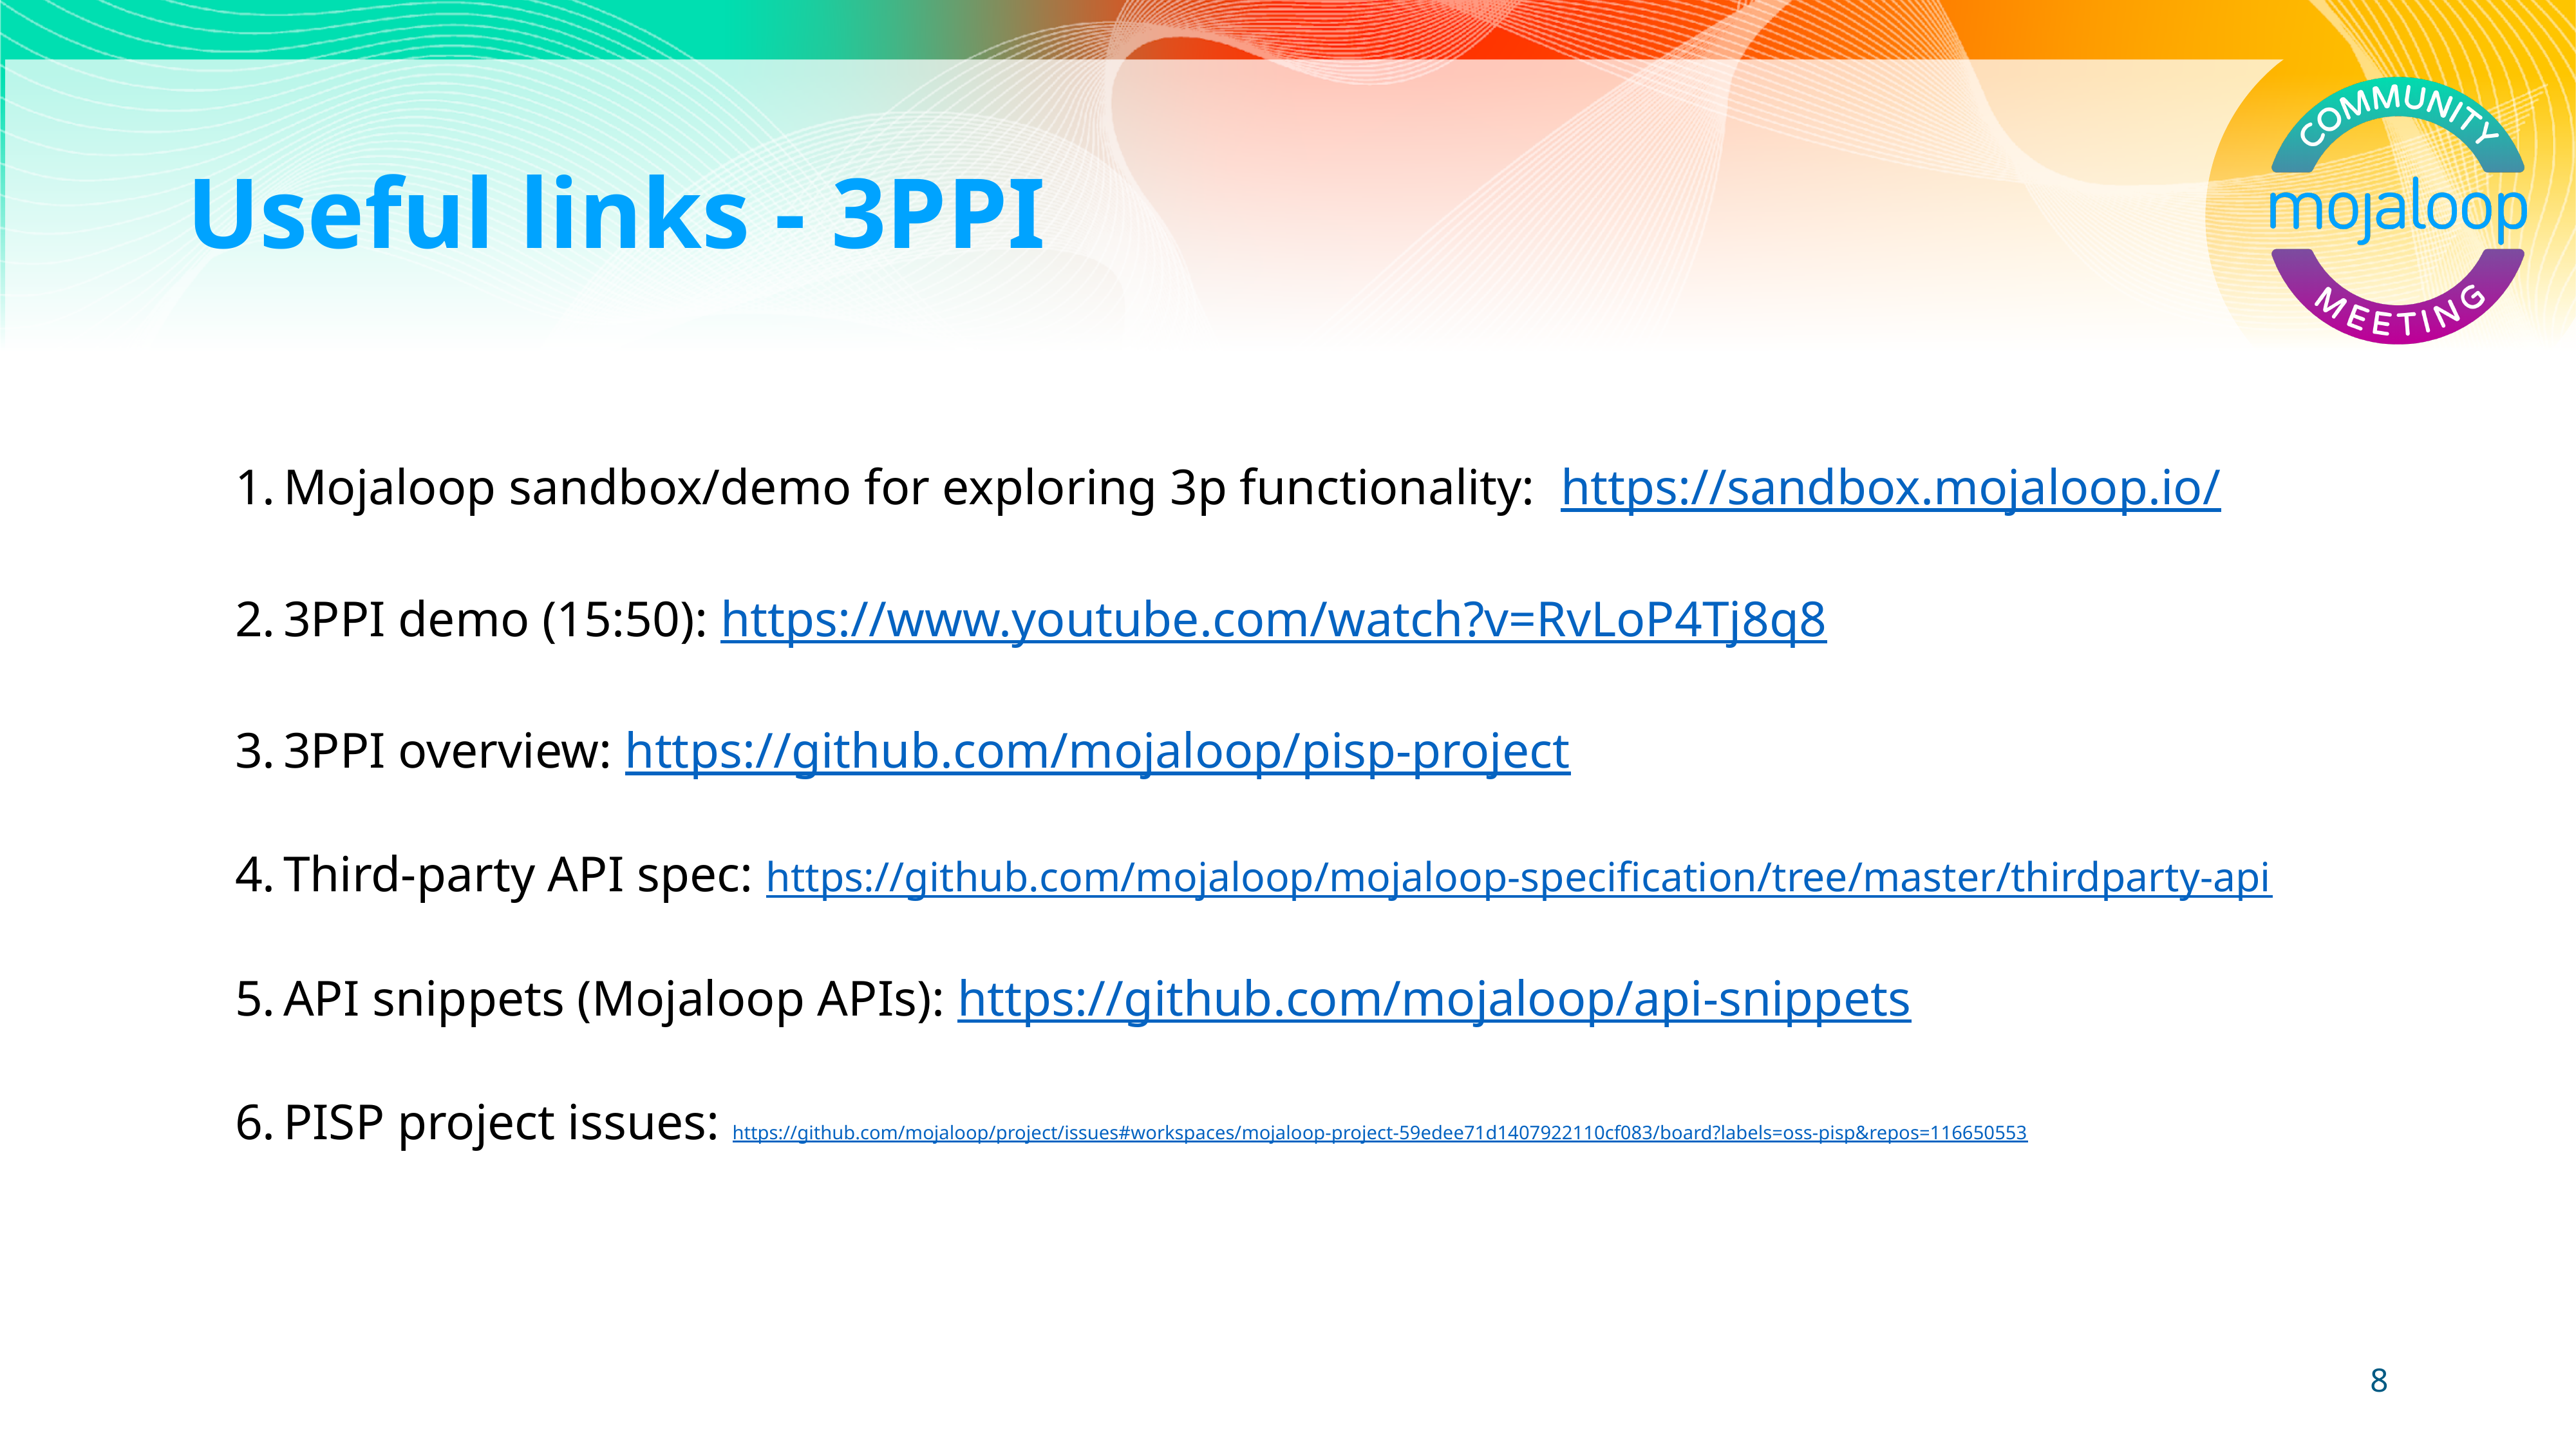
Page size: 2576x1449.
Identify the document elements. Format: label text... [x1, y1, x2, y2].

slide_number ‹#› [1819, 1343, 2399, 1421]
list Mojaloop sandbox/demo for exploring 3p functionality: https://sandbox.mojaloop.io/ 3PPI demo (15:50): https://www.youtube.com/watch?v=RvLoP4Tj8q8 3PPI overview: https://github.com/mojaloop/pisp-project Third-party API spec: https://github.com/mojaloop/mojaloop-specification/tree/master/thirdparty-api API snippets (Mojaloop APIs): https://github.com/mojaloop/api-snippets PISP project issues: https://github.com/mojaloop/project/issues#workspaces/mojaloop-project-59edee71d1407922110cf083/board?labels=oss-pisp&repos=116650553 [177, 385, 2399, 1305]
picture [0, 0, 2576, 1449]
title Useful links - 3PPI [177, 77, 2170, 357]
